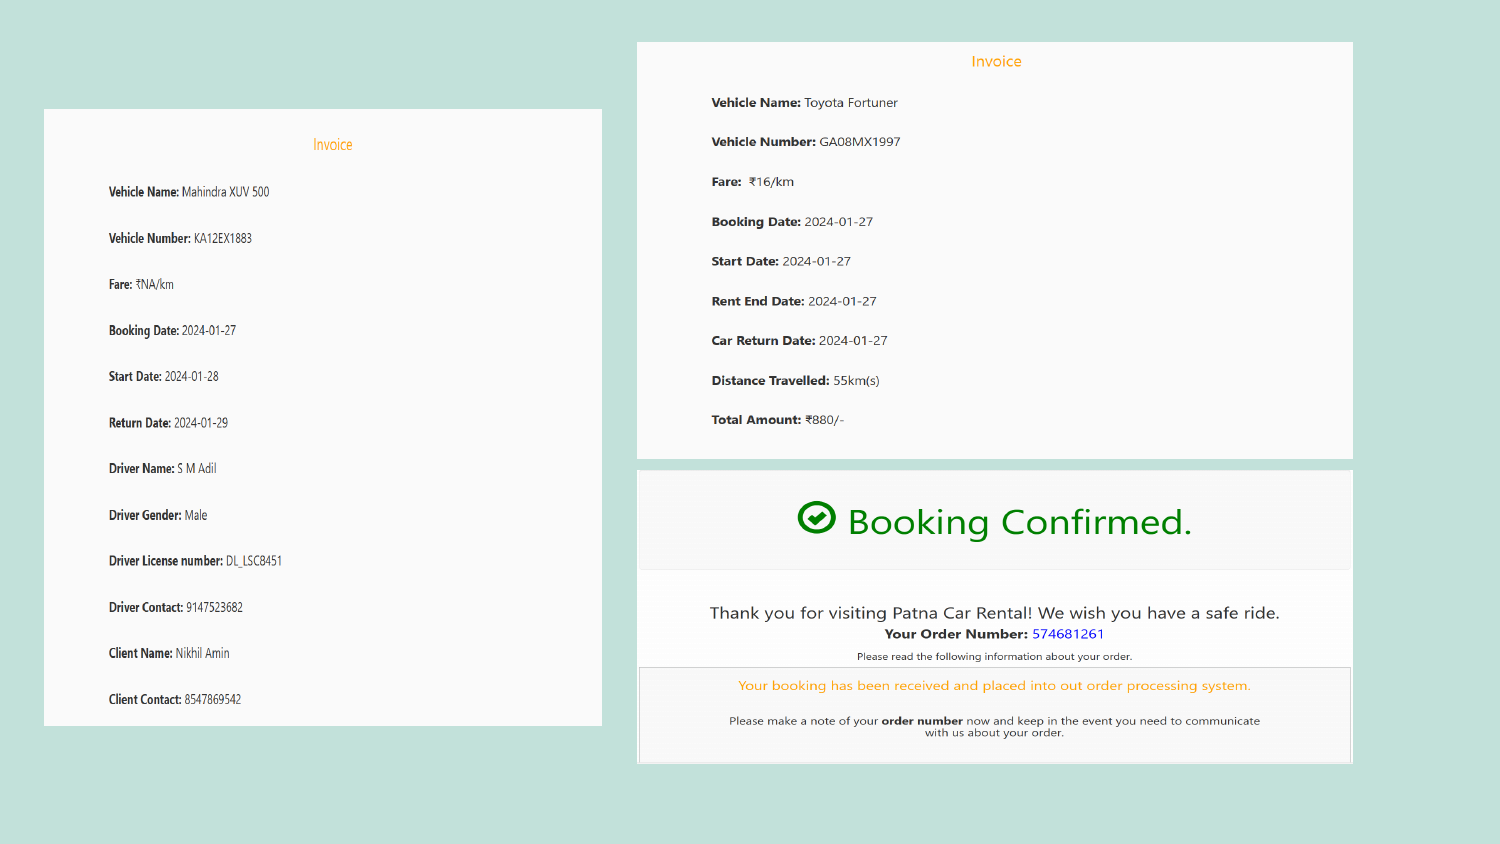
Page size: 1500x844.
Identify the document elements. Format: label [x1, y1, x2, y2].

picture [636, 42, 1353, 459]
list [44, 108, 602, 727]
list [636, 469, 1353, 764]
